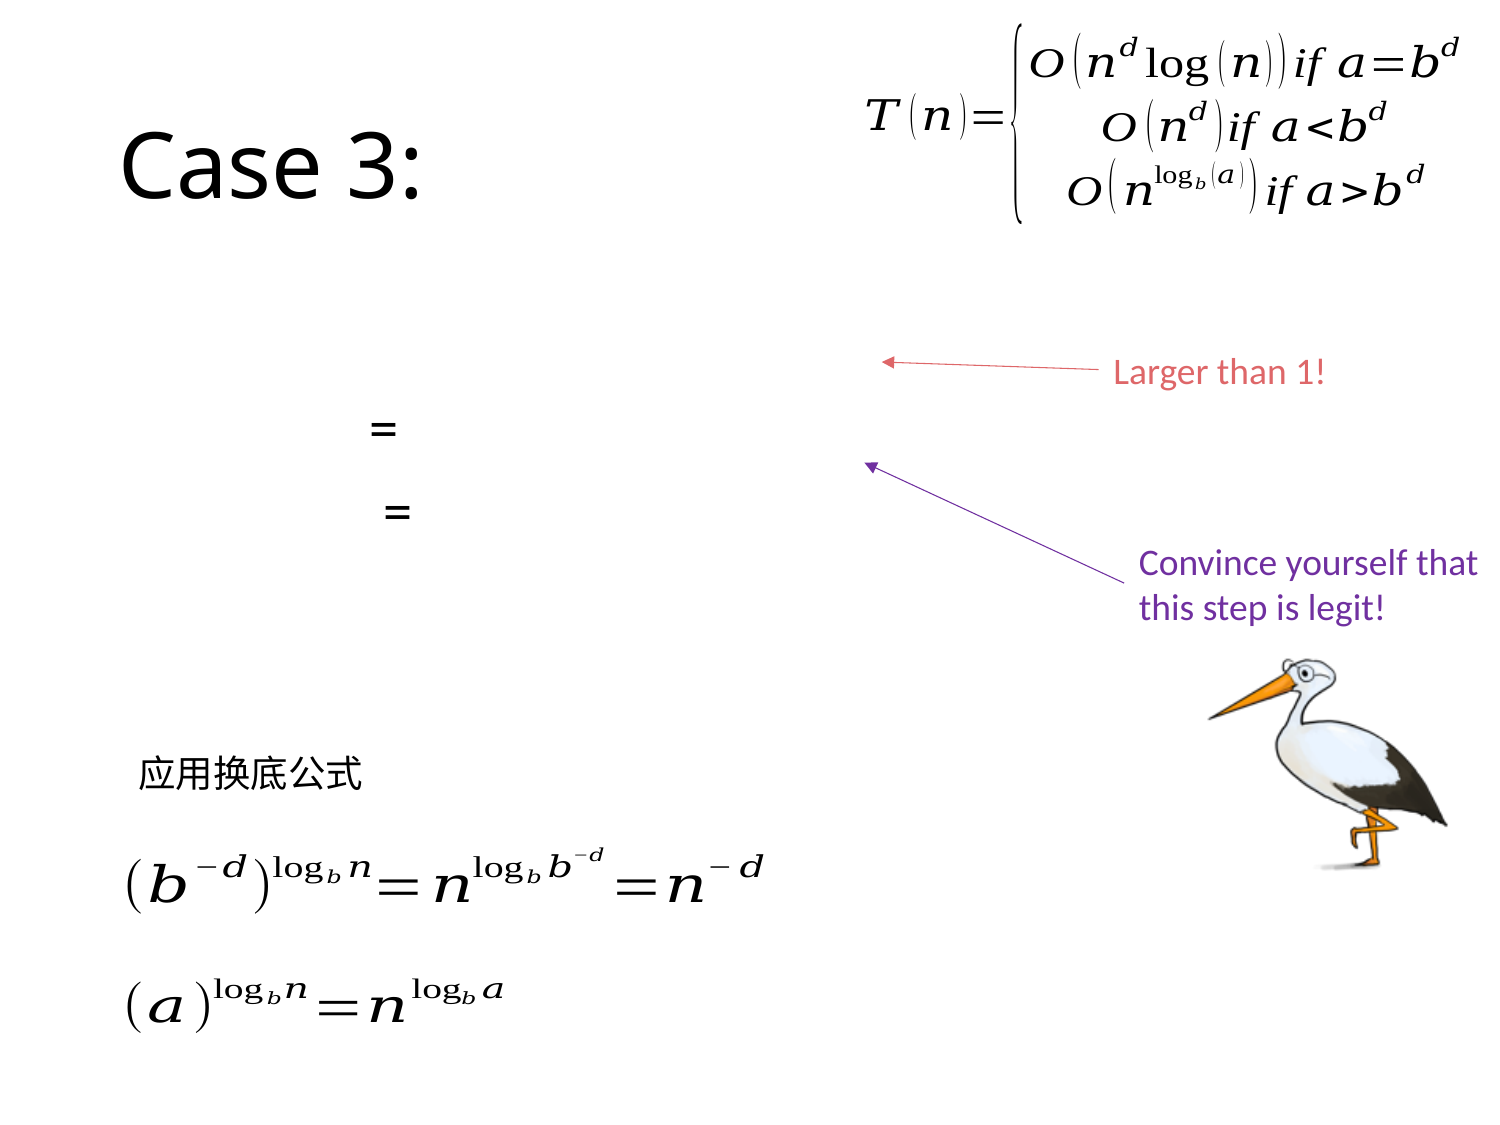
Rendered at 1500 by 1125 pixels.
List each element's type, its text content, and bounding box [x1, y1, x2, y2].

text_box Larger than 1! [1098, 339, 1500, 400]
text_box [864, 462, 1125, 584]
picture [1203, 626, 1465, 879]
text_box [881, 362, 1099, 371]
text_box Convince yourself that this step is legit! [1124, 530, 1500, 636]
text_box 应用换底公式 [123, 742, 379, 803]
